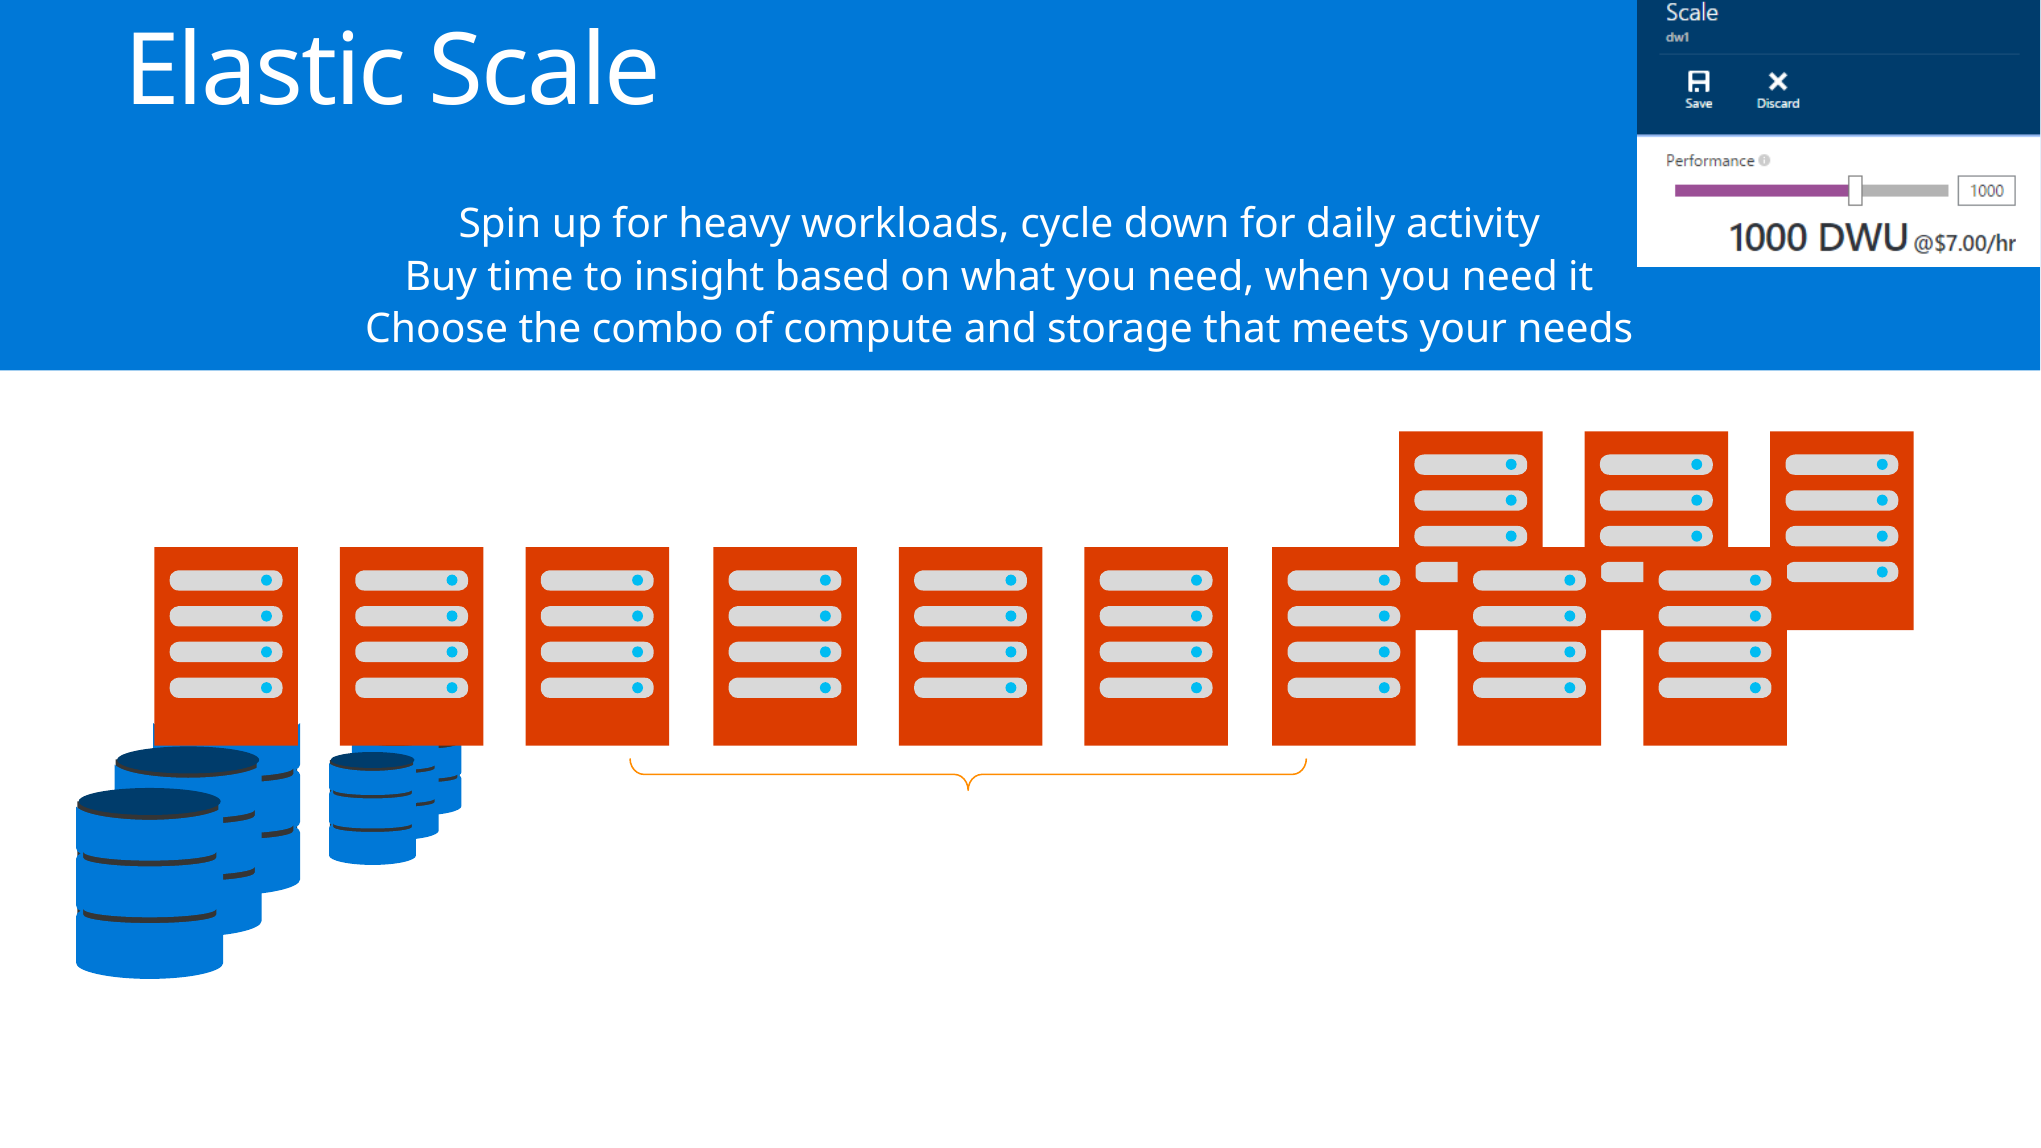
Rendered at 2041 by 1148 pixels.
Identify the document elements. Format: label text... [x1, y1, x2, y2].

text_box [1956, 267, 2041, 371]
text_box [0, 0, 1636, 371]
text_box [629, 758, 1308, 792]
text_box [1398, 431, 1915, 631]
title Elastic Scale [100, 3, 1636, 195]
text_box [75, 702, 462, 980]
text_box Spin up for heavy workloads, cycle down for daily activity Buy time to insight based on what you need, when you need it Choose the combo of compute and storage that meets your needs [44, 195, 1956, 409]
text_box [154, 546, 1788, 747]
picture [1636, 0, 2041, 267]
text_box [0, 423, 1996, 1126]
